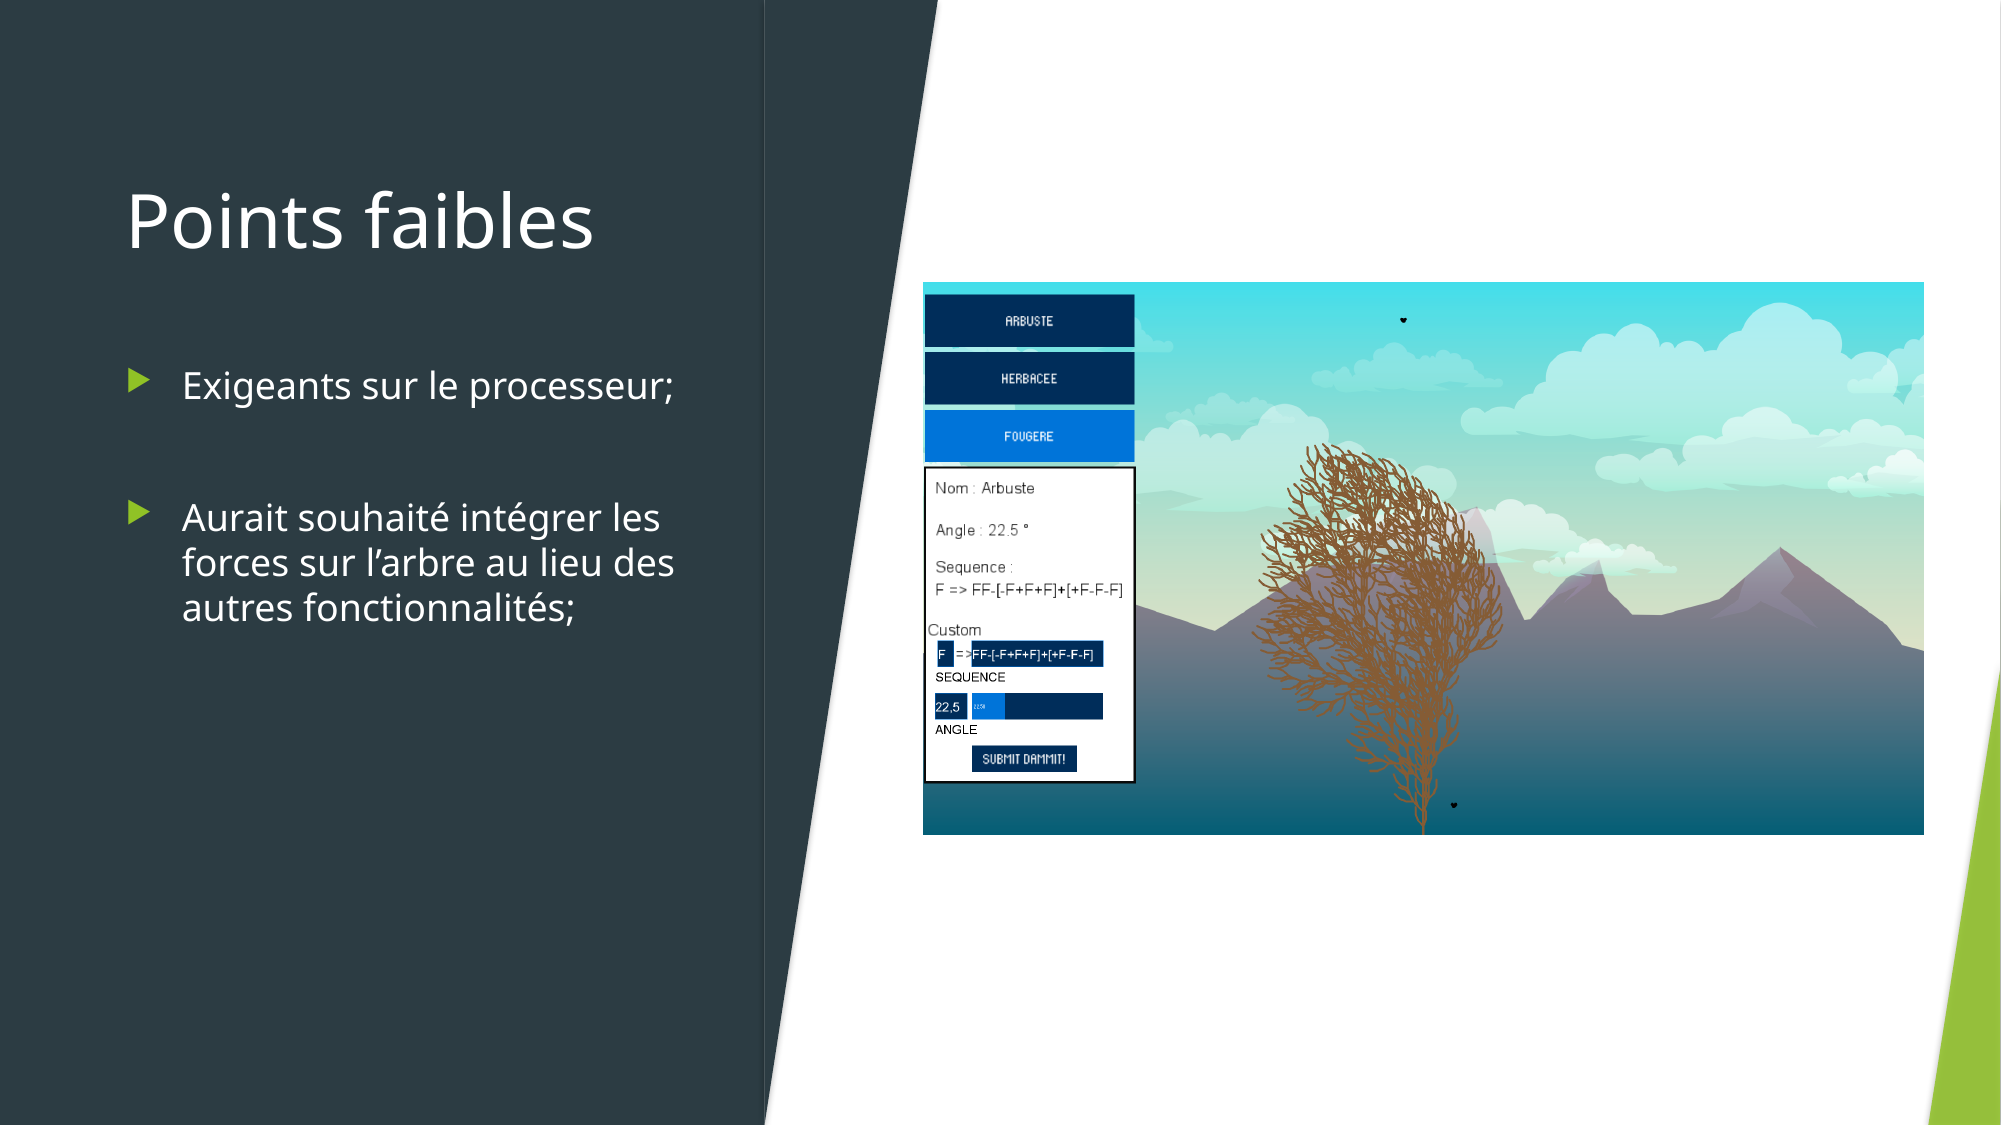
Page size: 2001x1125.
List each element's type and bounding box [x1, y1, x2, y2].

picture [923, 282, 1924, 836]
text_box [0, 0, 2000, 1125]
